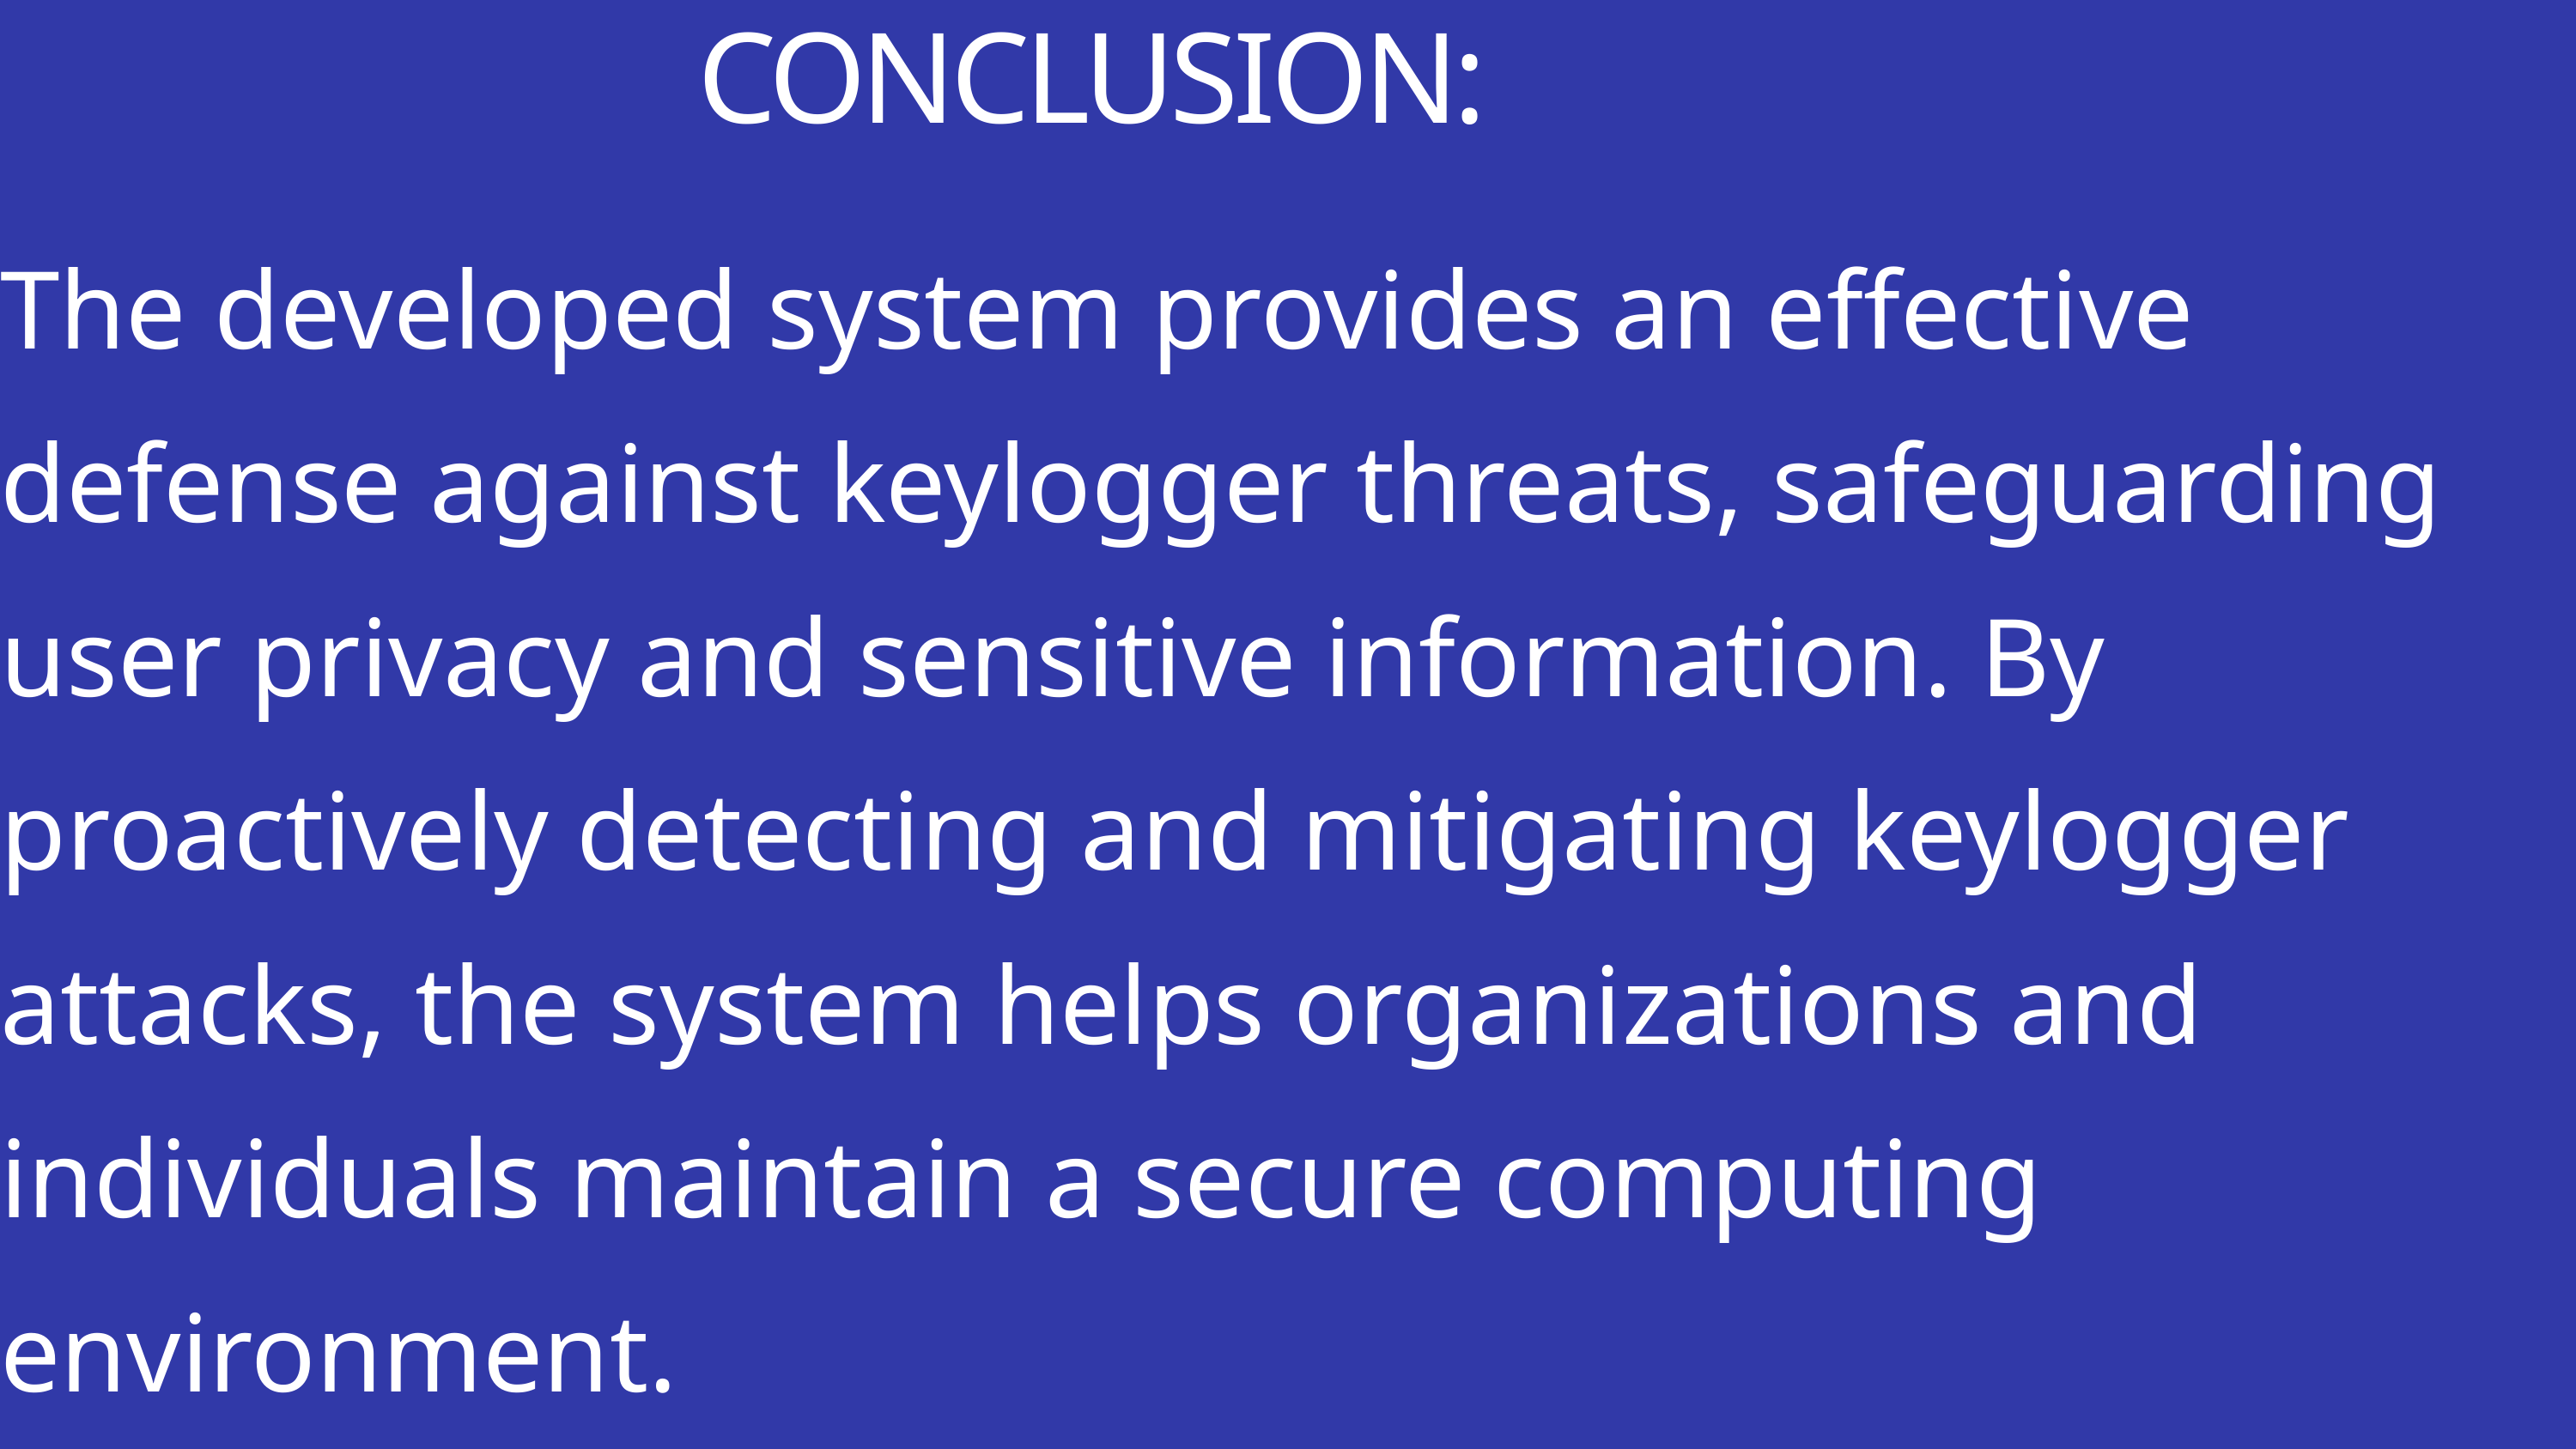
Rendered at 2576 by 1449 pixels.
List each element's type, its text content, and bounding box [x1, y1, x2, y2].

text_box The developed system provides an effective defense against keylogger threats, safeguarding user privacy and sensitive information. By proactively detecting and mitigating keylogger attacks, the system helps organizations and individuals maintain a secure computing environment. [0, 196, 2576, 1449]
text_box CONCLUSION: [697, 5, 1879, 149]
